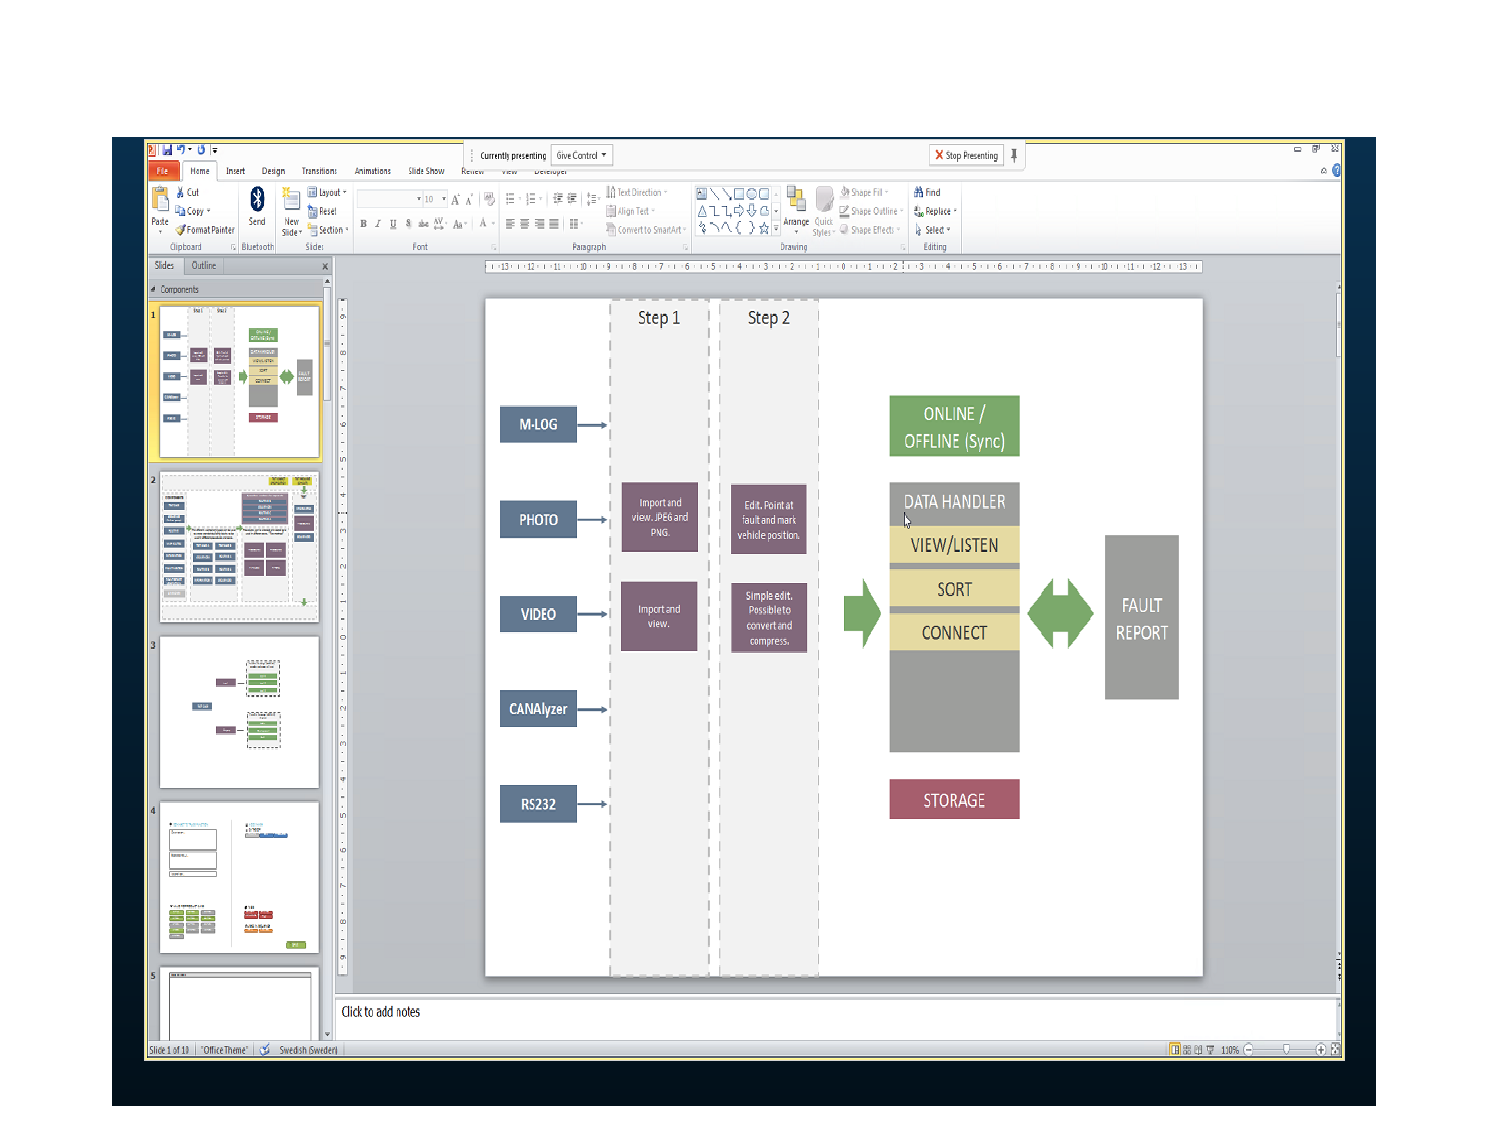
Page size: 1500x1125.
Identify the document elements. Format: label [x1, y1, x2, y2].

picture [111, 136, 1377, 1107]
